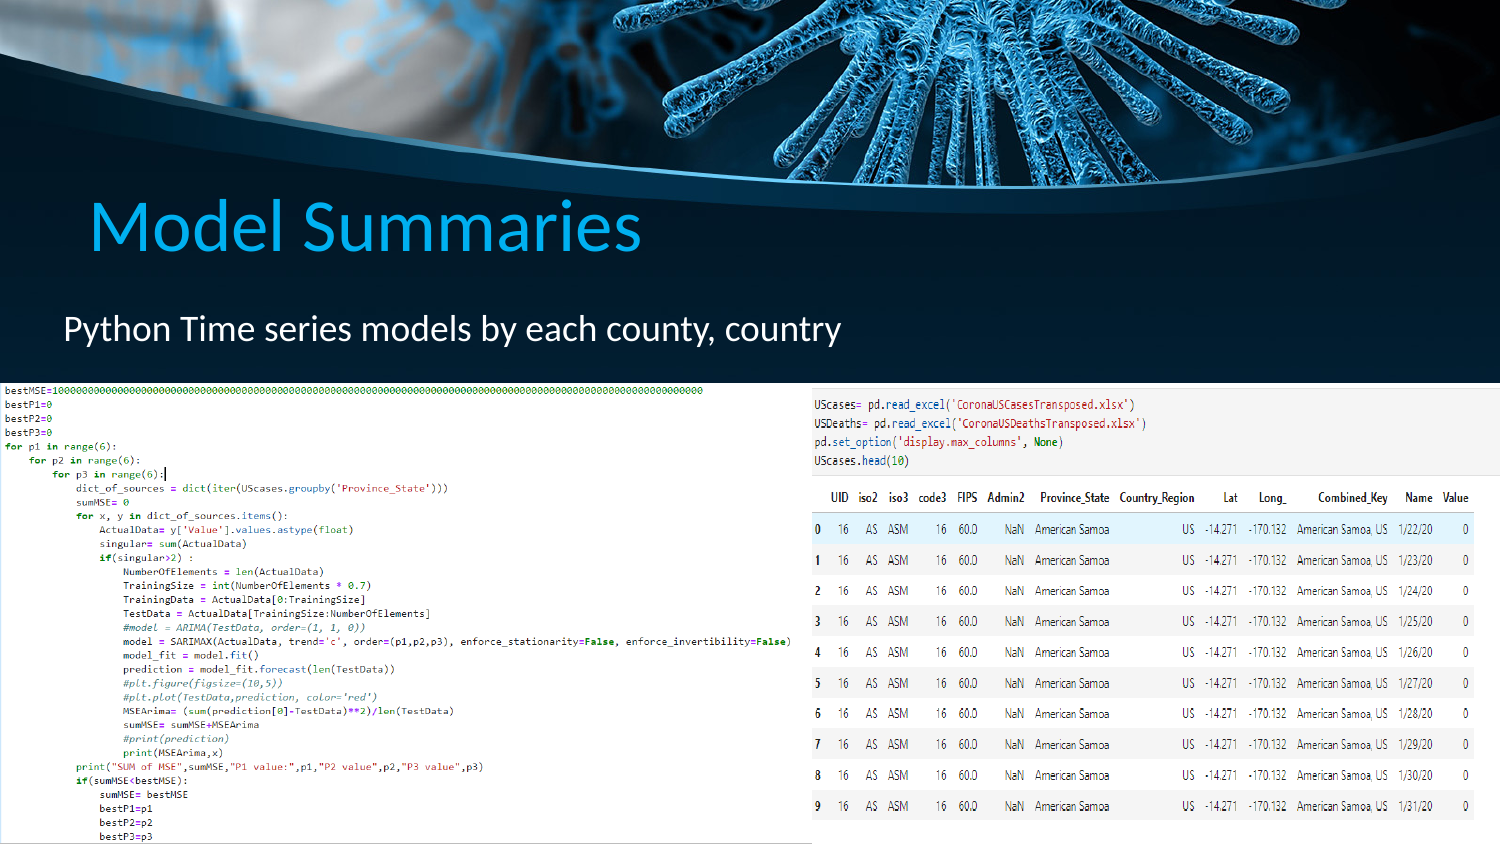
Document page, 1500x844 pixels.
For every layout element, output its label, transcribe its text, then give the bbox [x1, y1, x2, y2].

title Model Summaries [73, 146, 1402, 296]
picture [0, 0, 1500, 844]
text_box Python Time series models by each county, country [48, 296, 1452, 357]
